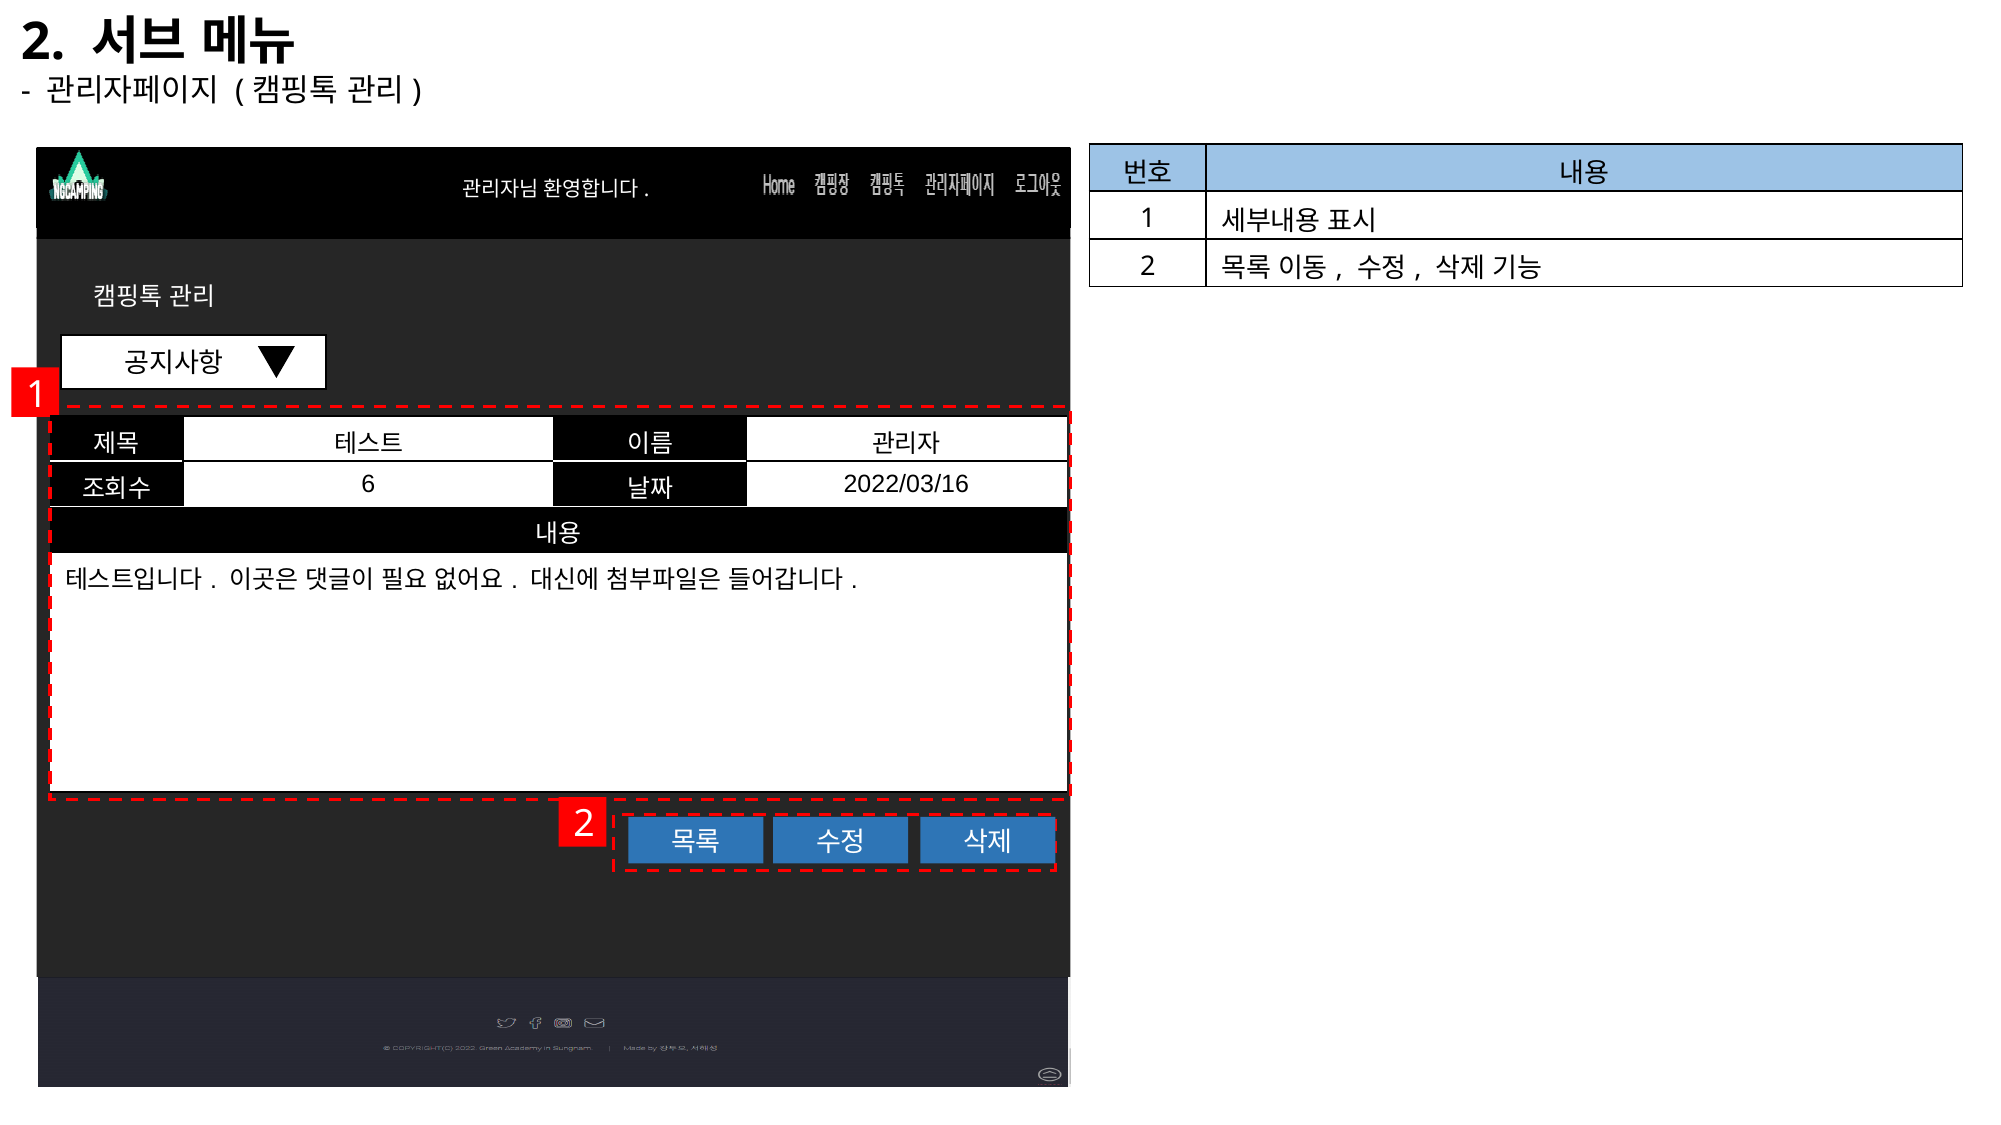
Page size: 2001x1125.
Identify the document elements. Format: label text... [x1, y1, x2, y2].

table_cell 1 [1090, 192, 1205, 238]
text_box 2. 서브 메뉴 - 관리자페이지 (캠핑톡 관리) [6, 0, 437, 115]
table_header 번호 [1090, 145, 1205, 190]
text_box [36, 418, 1071, 978]
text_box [36, 228, 1071, 239]
text_box [36, 239, 1071, 406]
text_box 2 [558, 796, 607, 848]
picture [38, 977, 1071, 1087]
table_header 내용 [1207, 145, 1962, 190]
table_cell 세부내용 표시 [1207, 192, 1962, 238]
text_box [613, 813, 1056, 871]
text_box 캠핑톡 관리 [78, 273, 231, 318]
text_box [49, 406, 1071, 801]
text_box [256, 345, 297, 381]
table_cell 목록 이동, 수정, 삭제 기능 [1207, 240, 1962, 286]
text_box 1 [10, 366, 60, 418]
text_box [60, 334, 327, 390]
picture [36, 148, 1071, 228]
text_box 수정 [772, 816, 909, 864]
text_box 삭제 [919, 816, 1056, 864]
text_box 공지사항 [109, 337, 239, 385]
table_cell 2 [1090, 240, 1205, 286]
